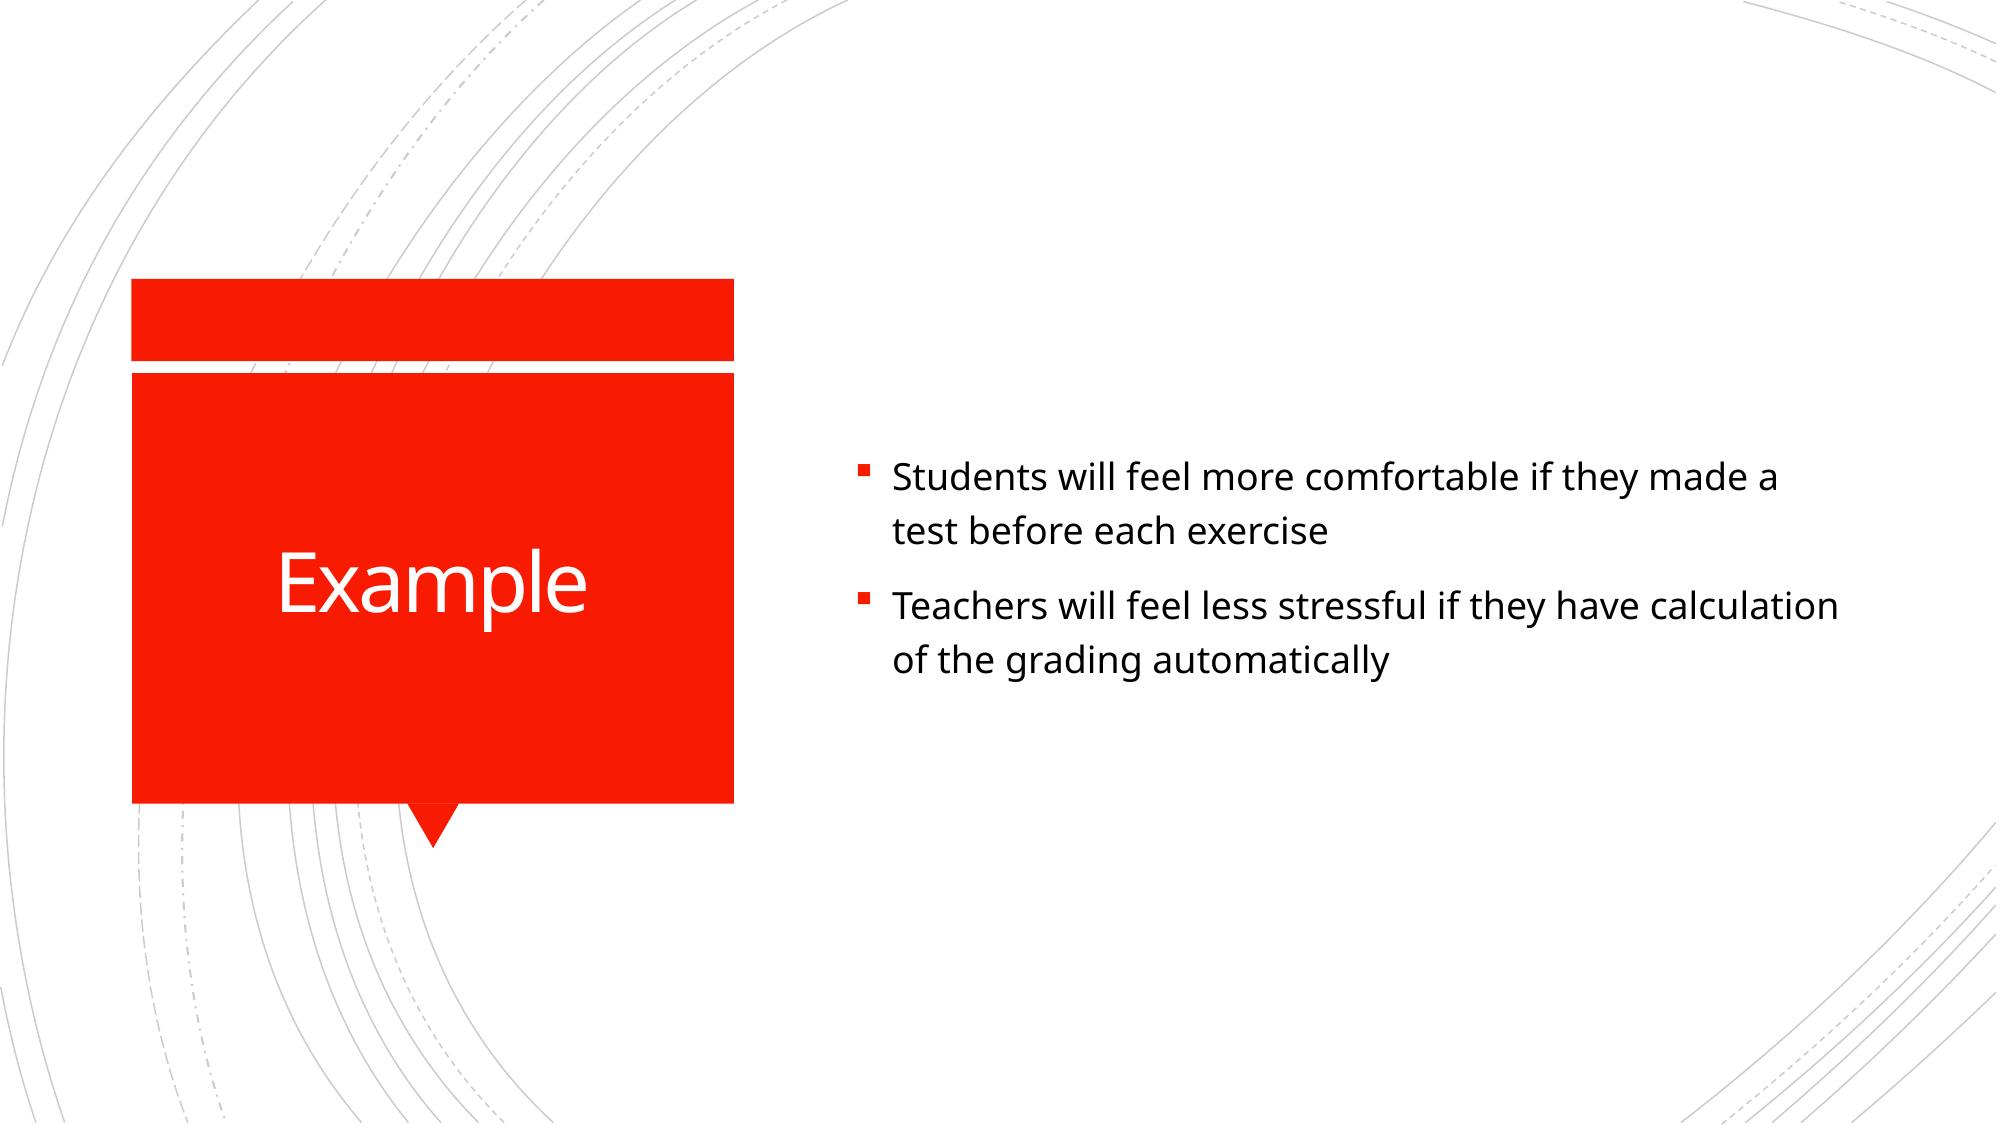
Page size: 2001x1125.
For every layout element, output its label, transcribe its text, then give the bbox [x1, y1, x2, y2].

list Students will feel more comfortable if they made a test before each exercise Teachers will feel less stressful if they have calculation of the grading automatically [839, 131, 1871, 993]
title Example [145, 385, 720, 789]
